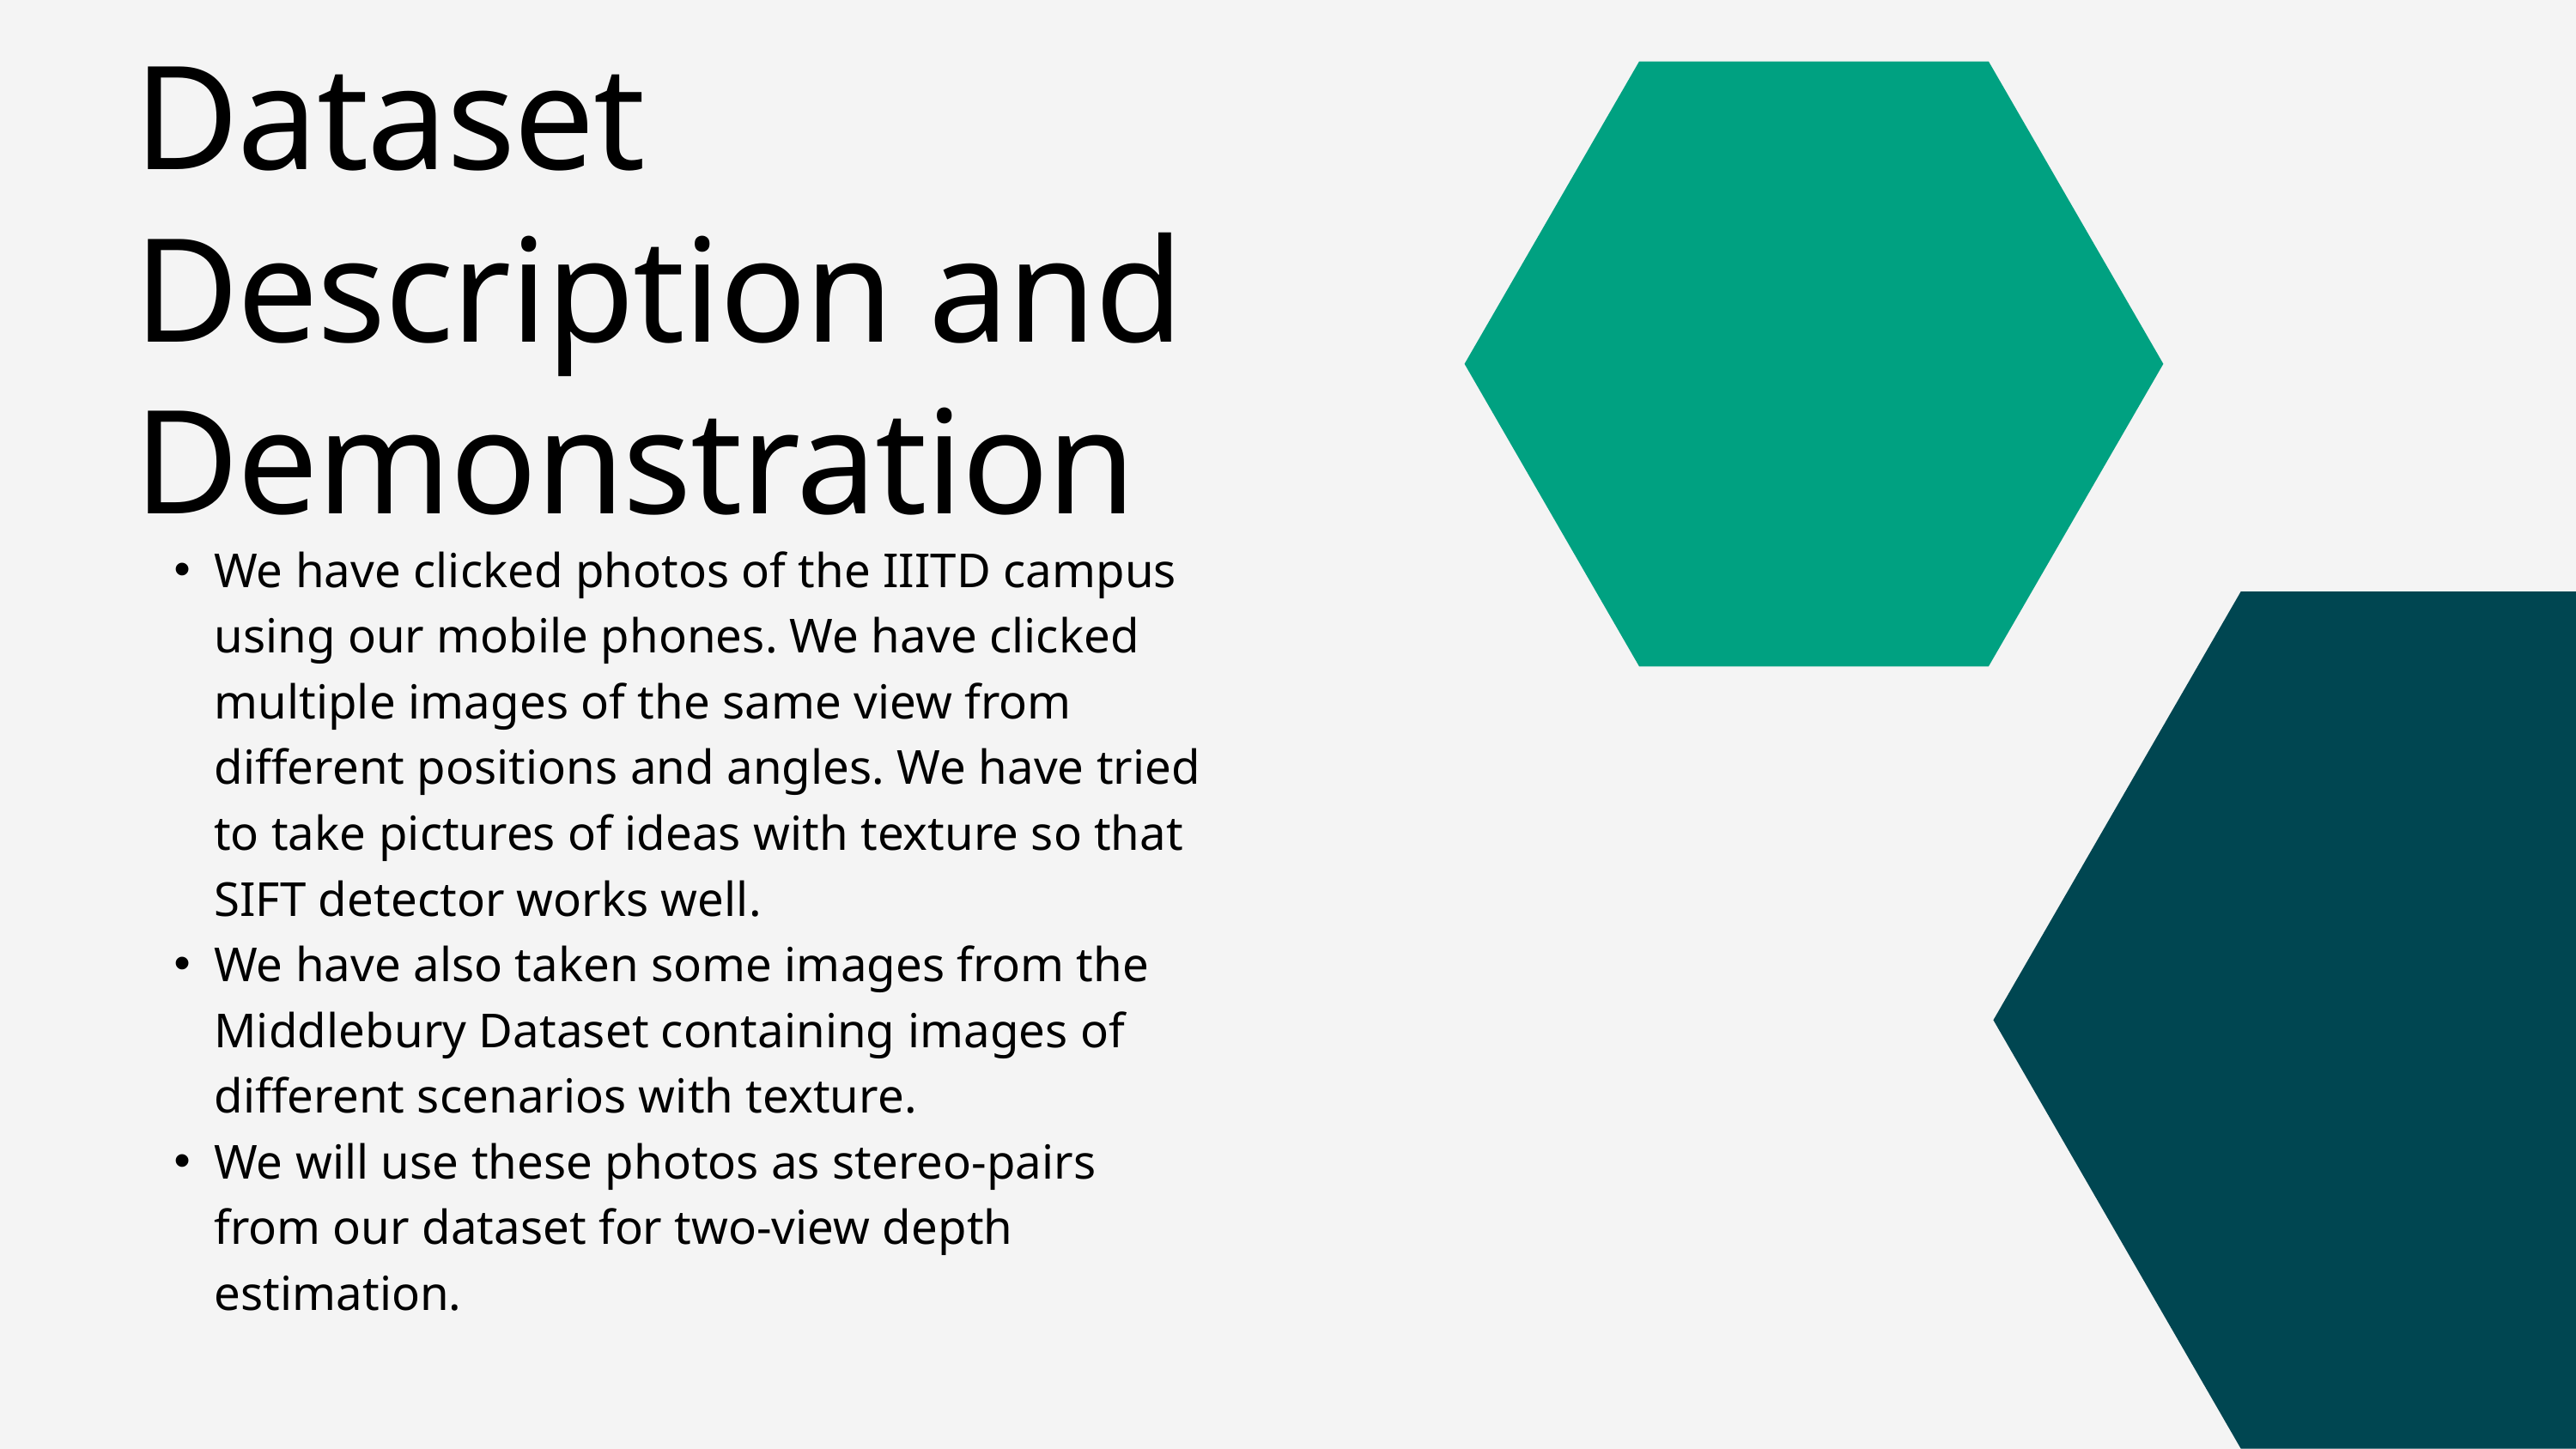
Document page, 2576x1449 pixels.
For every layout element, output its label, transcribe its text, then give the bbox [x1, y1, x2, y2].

text_box [281, 154, 738, 212]
text_box We have clicked photos of the IIITD campus using our mobile phones. We have clicked multiple images of the same view from different positions and angles. We have tried to take pictures of ideas with texture so that SIFT detector works well. We have also taken some images from the Middlebury Dataset containing images of different scenarios with texture. We will use these photos as stereo-pairs from our dataset for two-view depth estimation. [134, 530, 1210, 1320]
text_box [1464, 61, 2164, 667]
text_box Dataset Description and Demonstration [134, 25, 1278, 543]
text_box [1993, 591, 2576, 1449]
